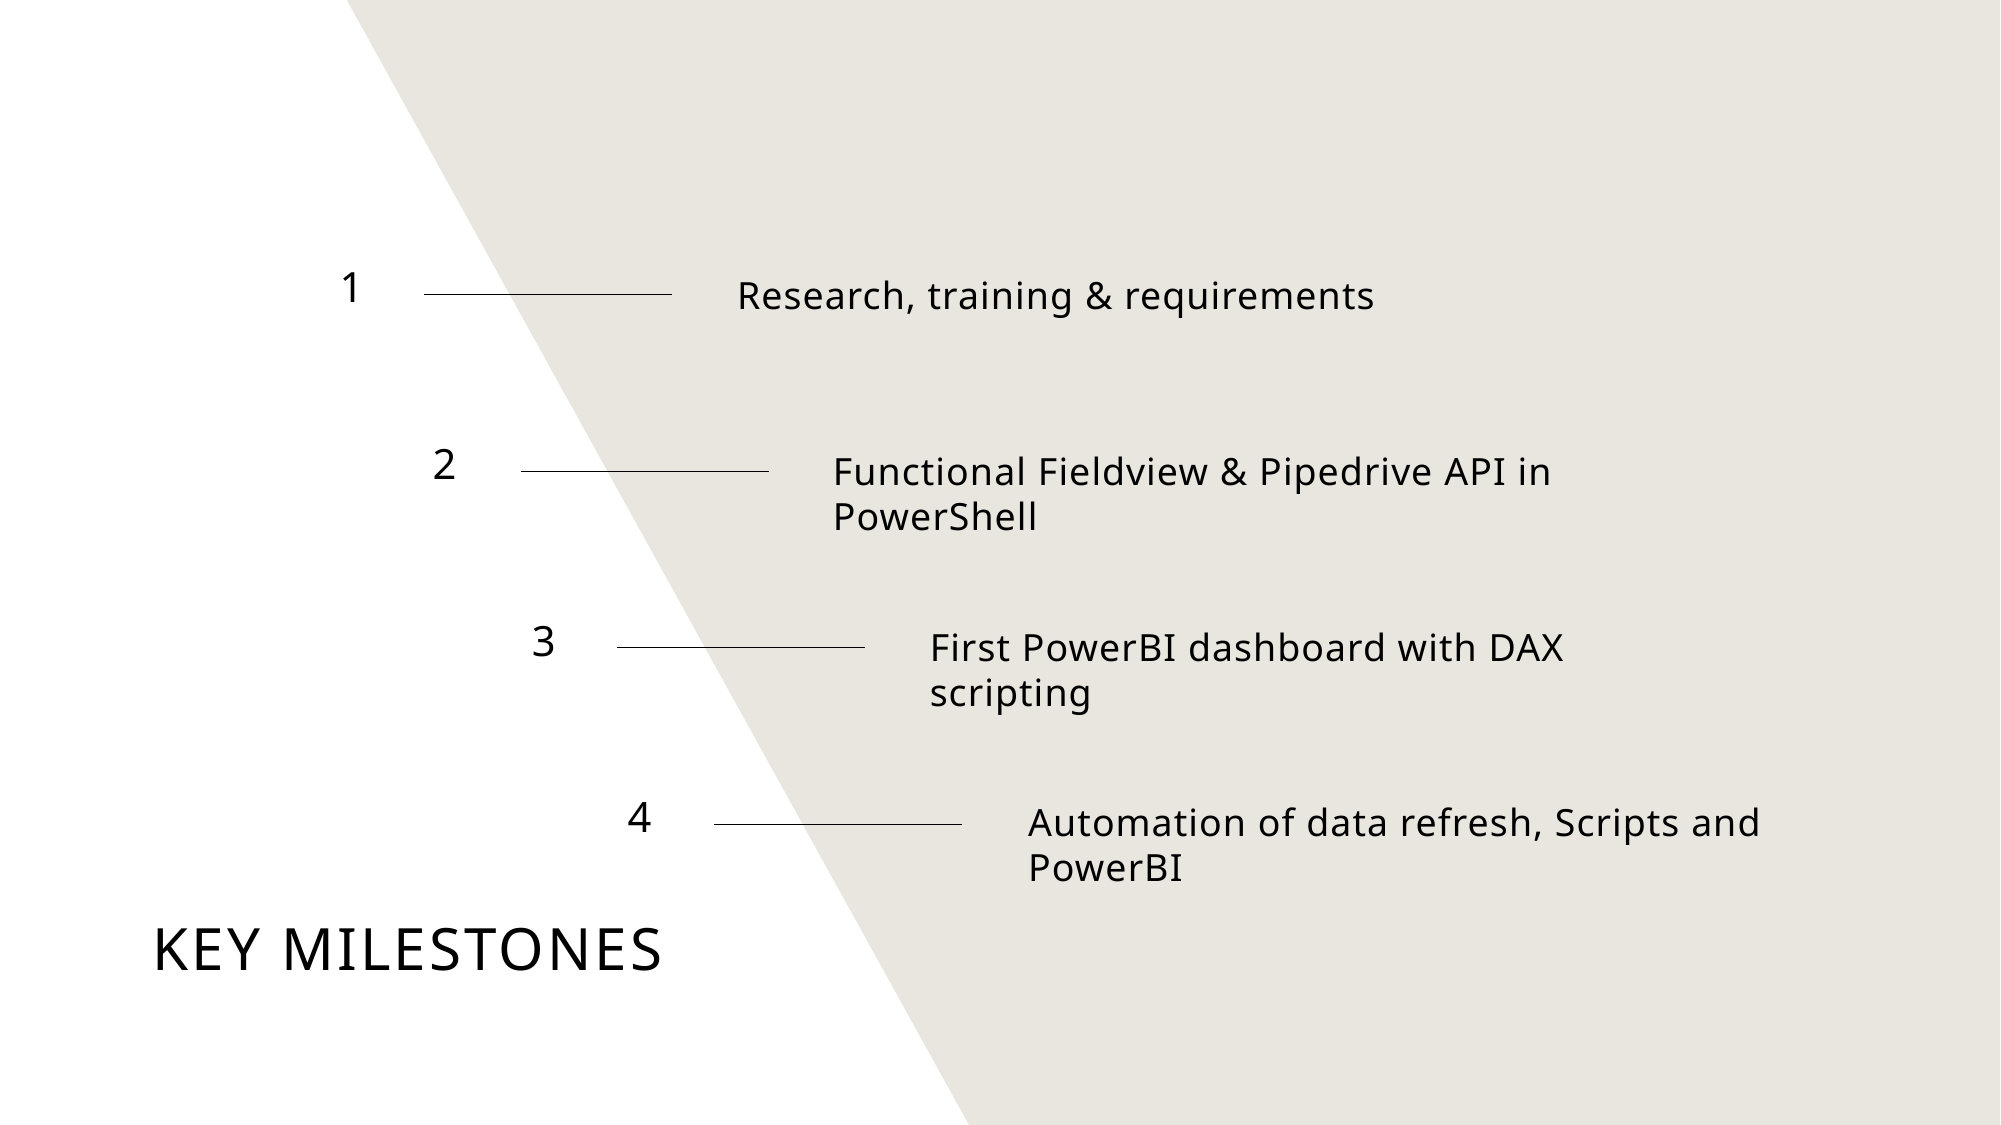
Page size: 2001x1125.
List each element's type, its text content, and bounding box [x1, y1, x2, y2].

list Automation of data refresh, Scripts and PowerBI [1013, 791, 1907, 958]
list 1 [27, 247, 379, 332]
list 2 [120, 423, 472, 509]
title Key Milestones [137, 903, 808, 1000]
list Research, training & requirements [722, 264, 1559, 431]
list 4 [315, 777, 667, 862]
list 3 [219, 600, 571, 685]
list Functional Fieldview & Pipedrive API in PowerShell [817, 440, 1774, 606]
list First PowerBI dashboard with DAX scripting [914, 616, 1752, 782]
